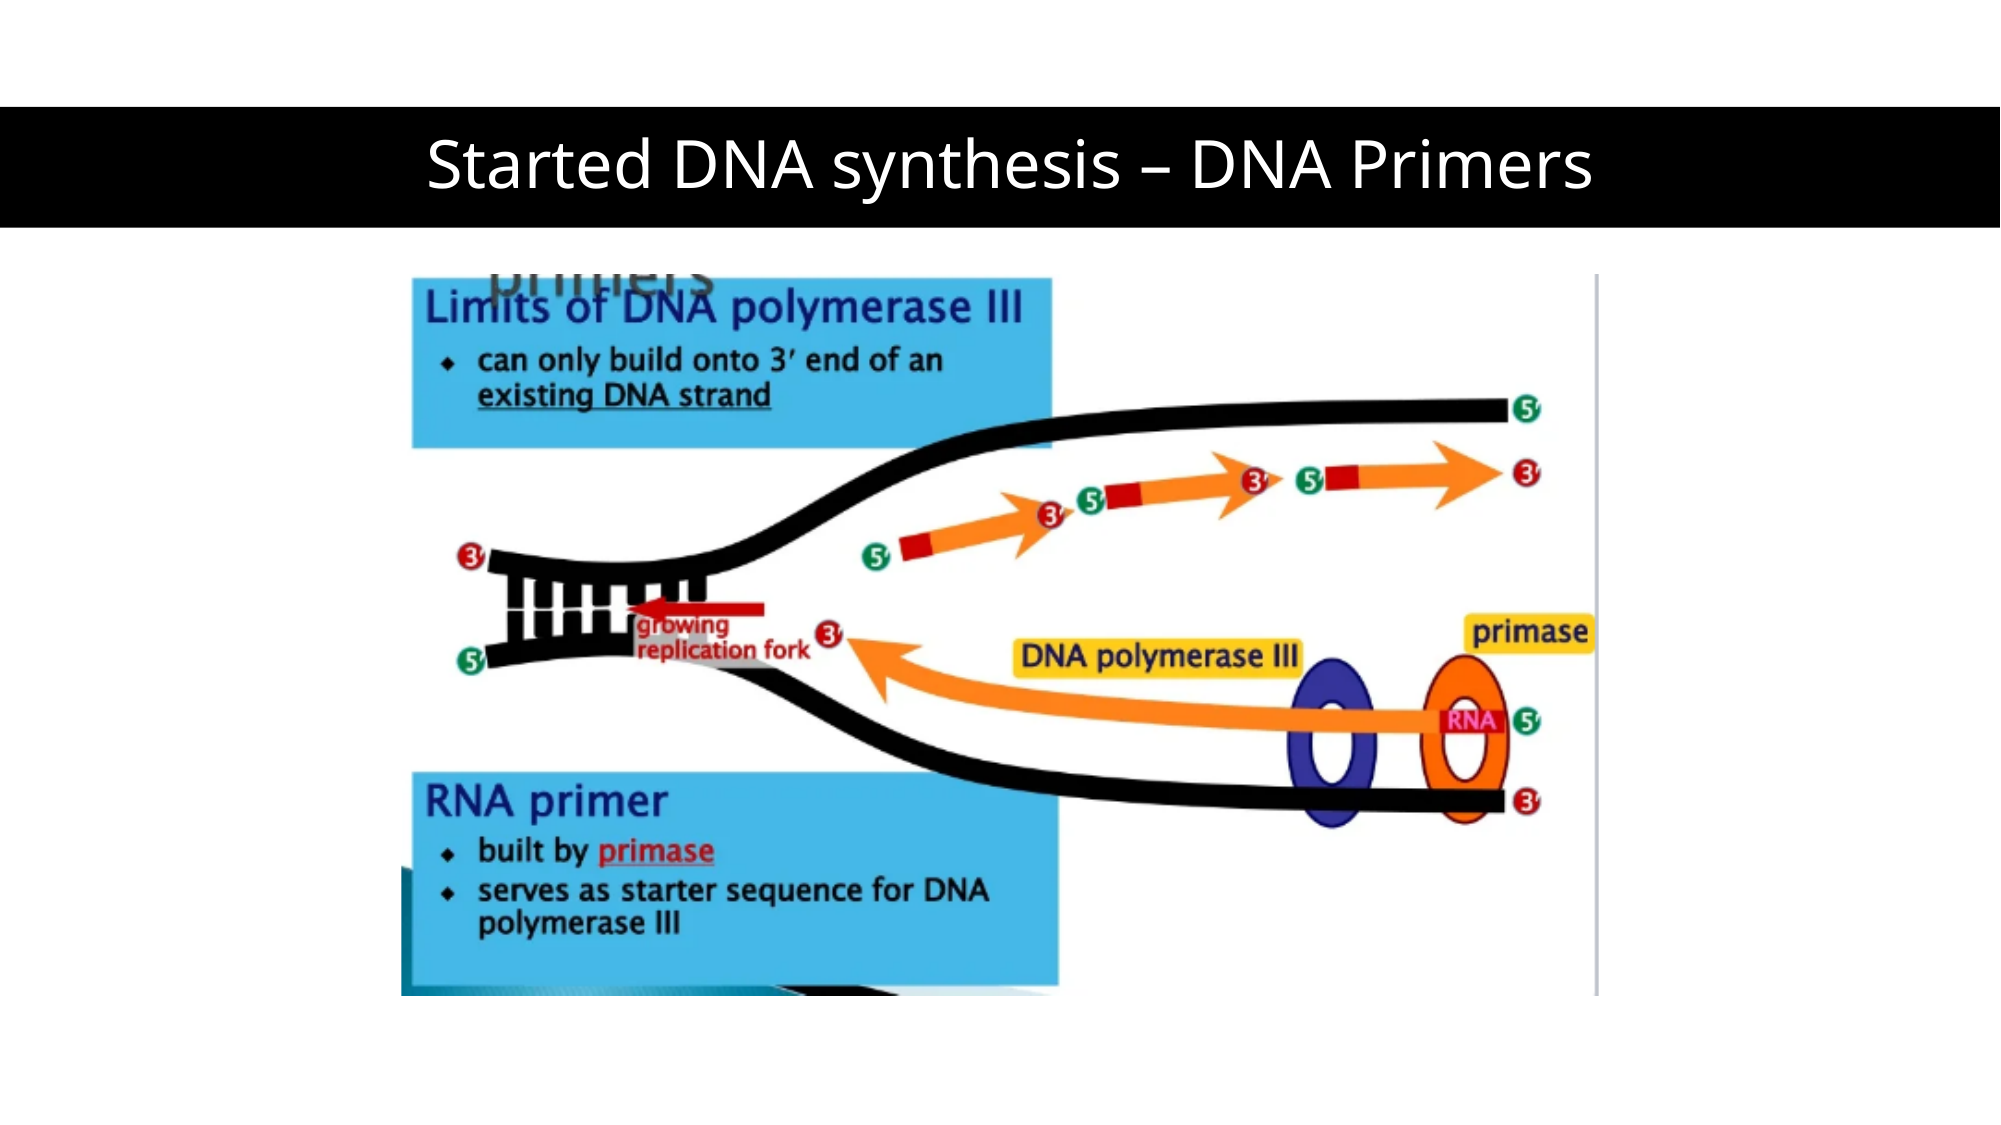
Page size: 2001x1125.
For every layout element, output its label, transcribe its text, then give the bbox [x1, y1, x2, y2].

text_box [0, 106, 2000, 229]
title Started DNA synthesis – DNA Primers [91, 105, 1931, 228]
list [401, 274, 1599, 996]
